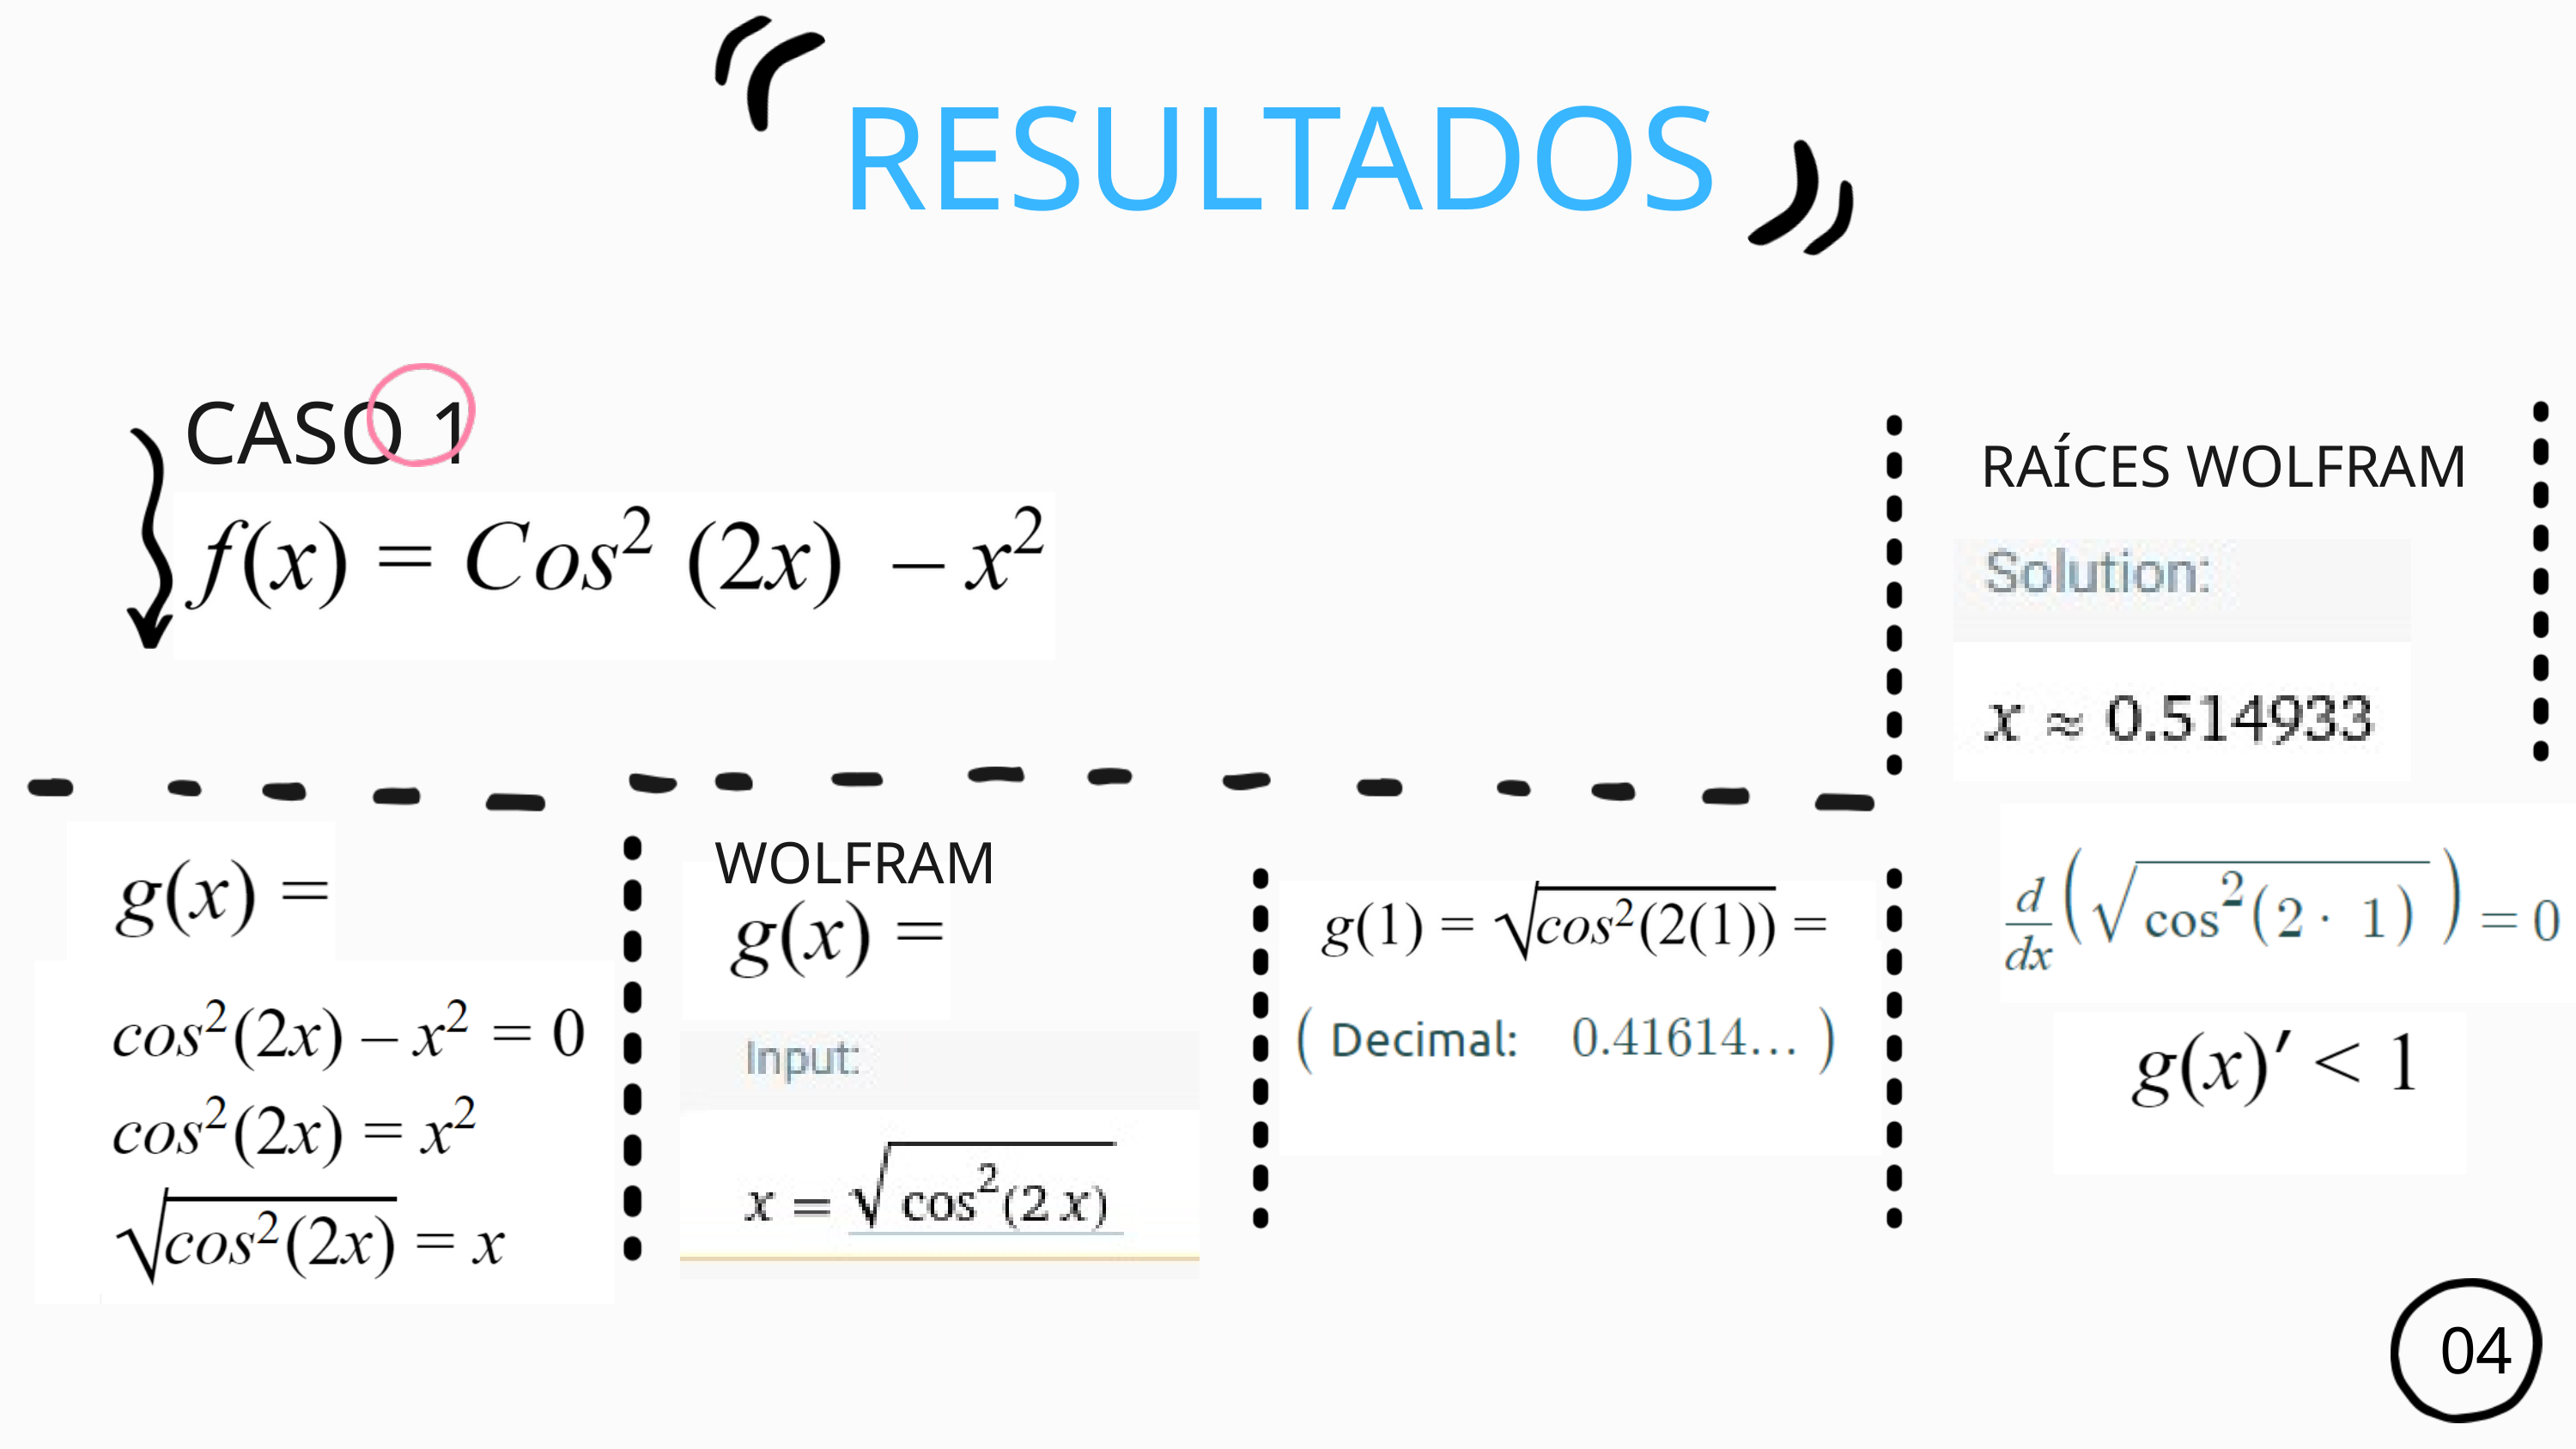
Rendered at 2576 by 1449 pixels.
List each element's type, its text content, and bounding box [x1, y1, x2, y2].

picture [698, 0, 847, 142]
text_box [1980, 424, 2576, 561]
picture [1708, 409, 2576, 781]
text_box RESULTADOS [504, 66, 2054, 239]
picture [2523, 396, 2559, 424]
picture [1719, 127, 1875, 282]
picture [39, 428, 1056, 661]
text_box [0, 767, 1876, 813]
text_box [2391, 1277, 2576, 1423]
picture [682, 862, 951, 1020]
picture [2000, 803, 2576, 1003]
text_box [183, 370, 1182, 563]
picture [33, 821, 2467, 1305]
picture [367, 362, 476, 467]
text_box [700, 821, 1699, 979]
